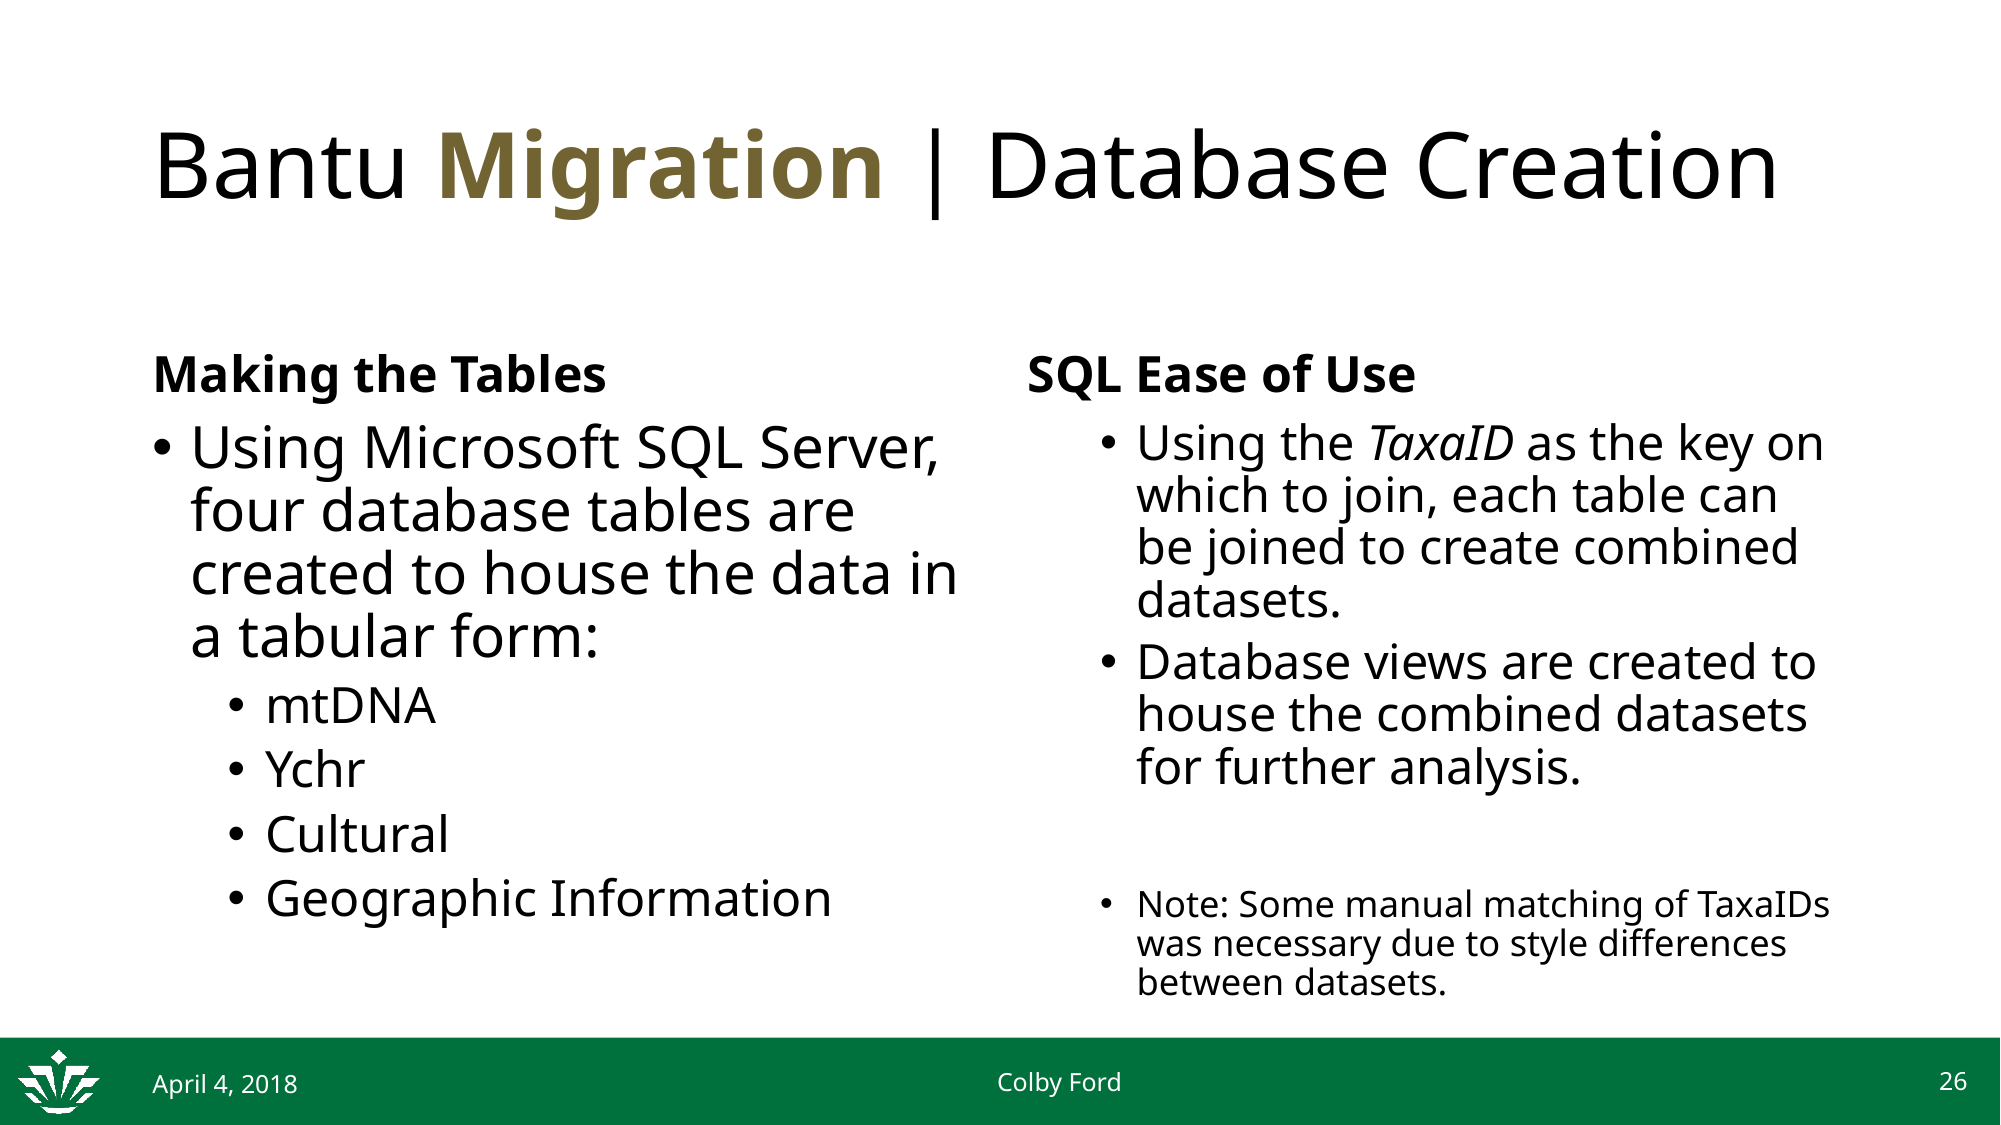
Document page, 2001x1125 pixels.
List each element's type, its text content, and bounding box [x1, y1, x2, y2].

slide_number 26 [1532, 1052, 1983, 1113]
list Using Microsoft SQL Server, four database tables are created to house the data in a tabular form: mtDNA Ychr Cultural Geographic Information [137, 410, 984, 1016]
list Using the TaxaID as the key on which to join, each table can be joined to create combined datasets. Database views are created to house the combined datasets for further analysis. Note: Some manual matching of TaxaIDs was necessary due to style differences between datasets. [1012, 410, 1863, 1016]
list Making the Tables [137, 275, 984, 410]
title Bantu Migration | Database Creation [137, 59, 1863, 278]
list SQL Ease of Use [1012, 275, 1863, 410]
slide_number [137, 1053, 588, 1114]
footer Colby Ford [624, 1053, 1495, 1114]
